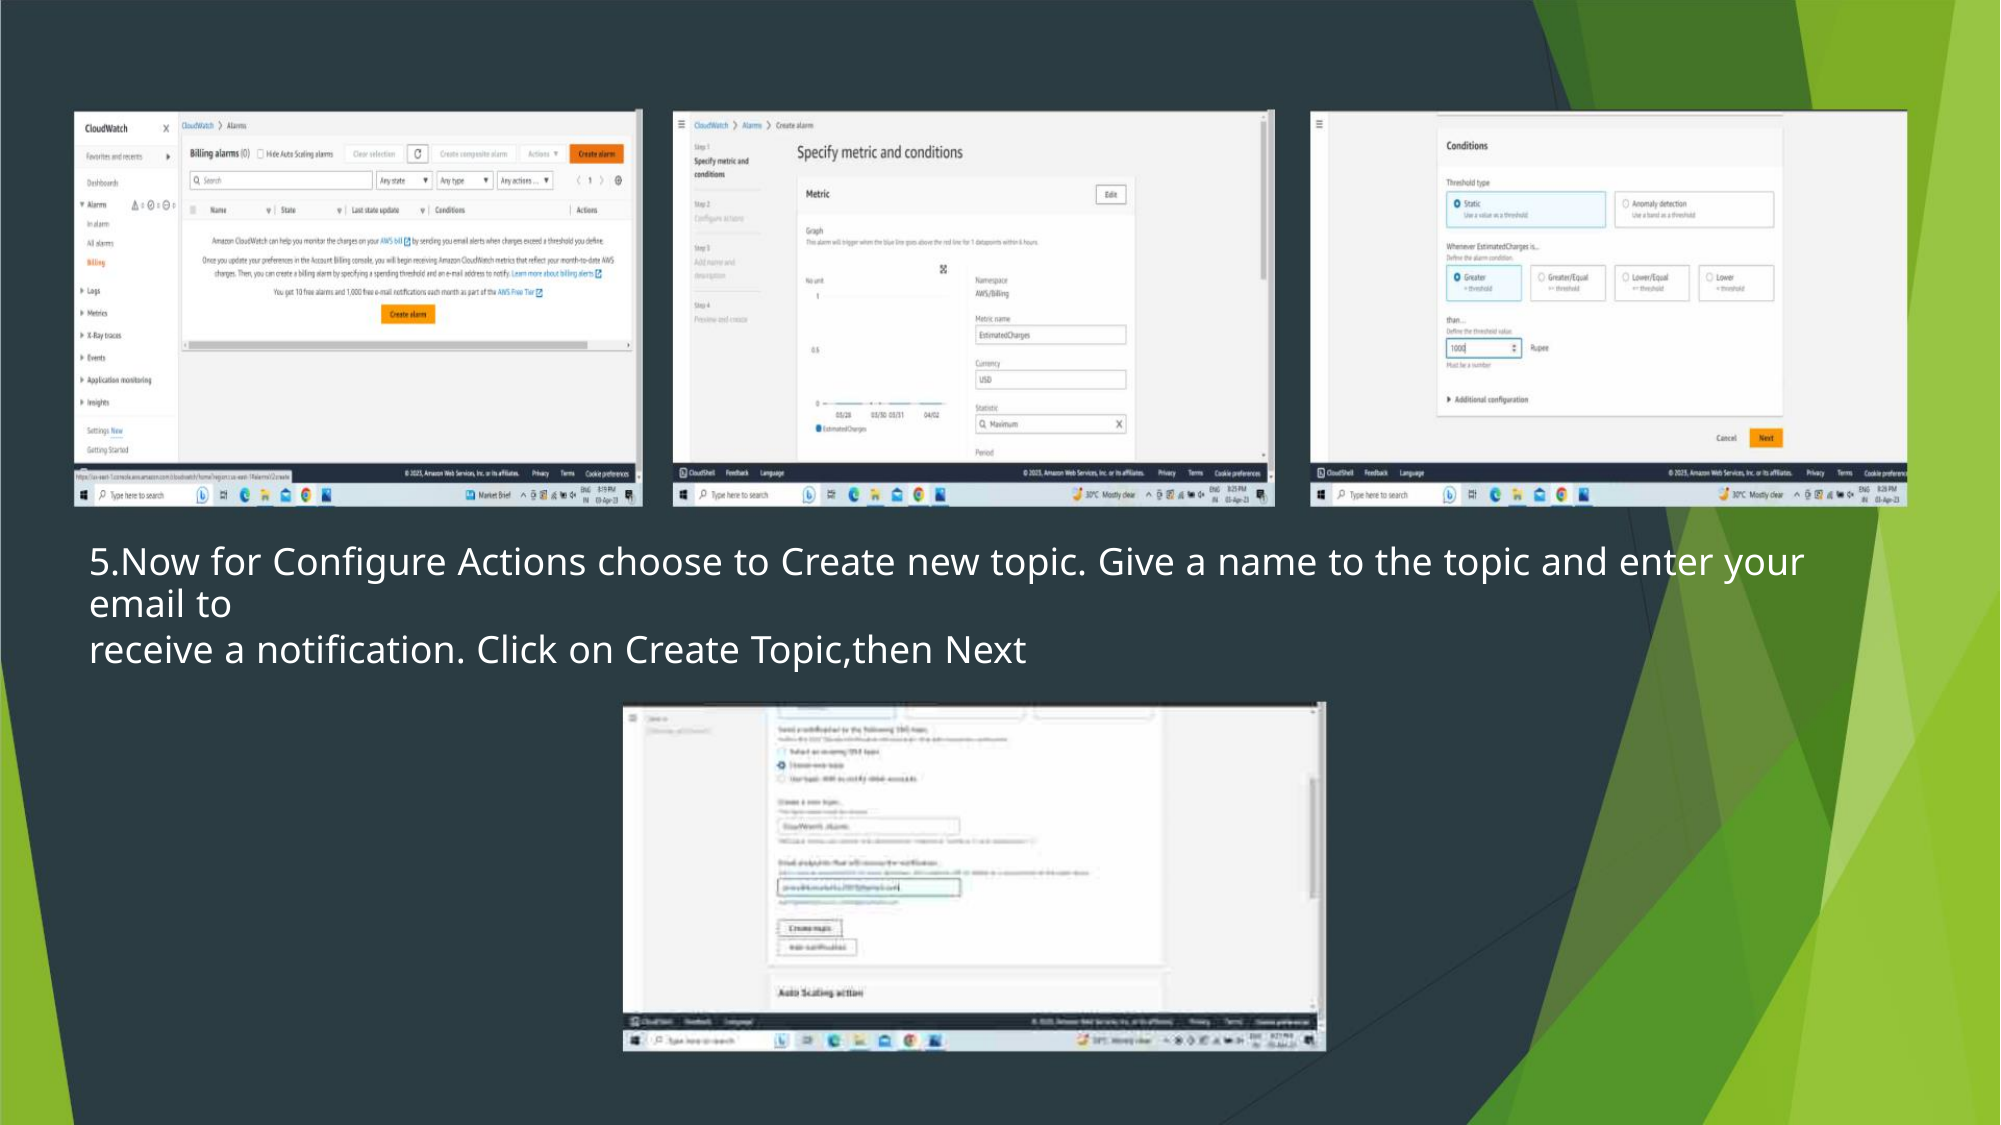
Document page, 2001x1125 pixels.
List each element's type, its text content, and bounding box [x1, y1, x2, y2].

text_box [0, 0, 2000, 1125]
text_box 5.Now for Configure Actions choose to Create new topic. Give a name to the topic and enter your email to receive a notification. Click on Create Topic,then Next [88, 541, 1866, 672]
